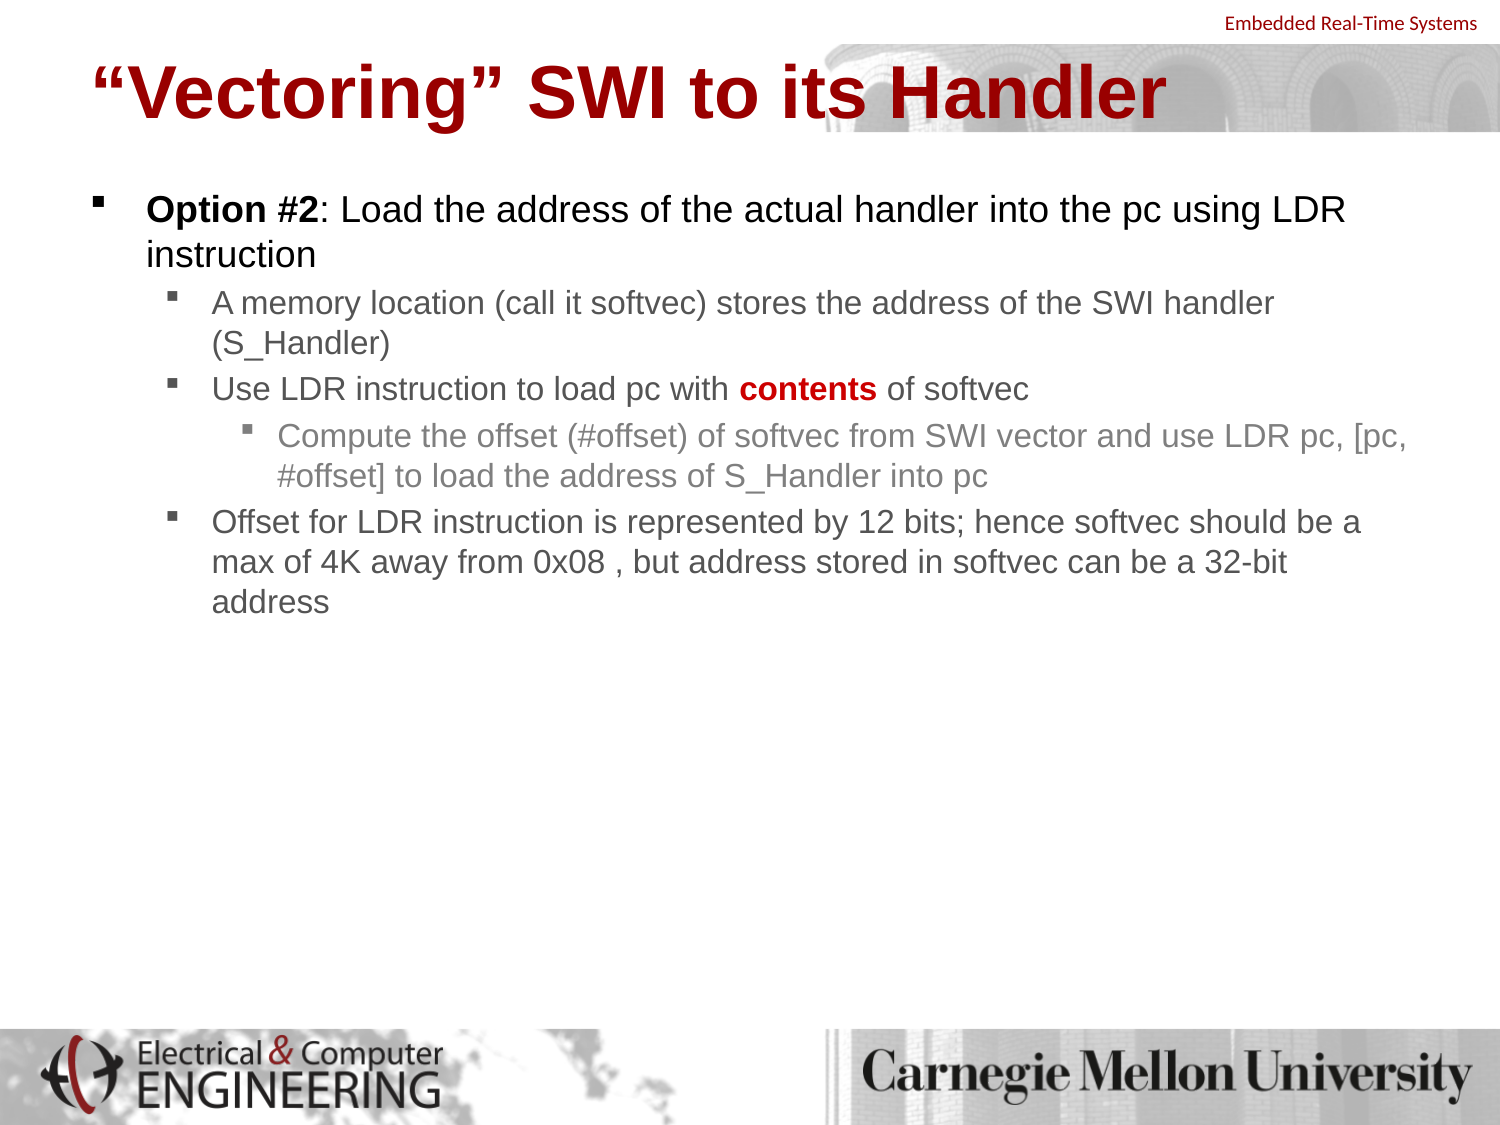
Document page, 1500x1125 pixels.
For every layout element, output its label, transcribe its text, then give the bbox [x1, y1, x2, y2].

picture [0, 1028, 1500, 1125]
list Option #2: Load the address of the actual handler into the pc using LDR instruction A memory location (call it softvec) stores the address of the SWI handler (S_Handler) Use LDR instruction to load pc with contents of softvec Compute the offset (#offset) of softvec from SWI vector and use LDR pc, [pc, #offset] to load the address of S_Handler into pc Offset for LDR instruction is represented by 12 bits; hence softvec should be a max of 4K away from 0x08 , but address stored in softvec can be a 32-bit address [75, 177, 1425, 1005]
picture [664, 43, 1500, 133]
title “Vectoring” SWI to its Handler [75, 45, 1425, 133]
